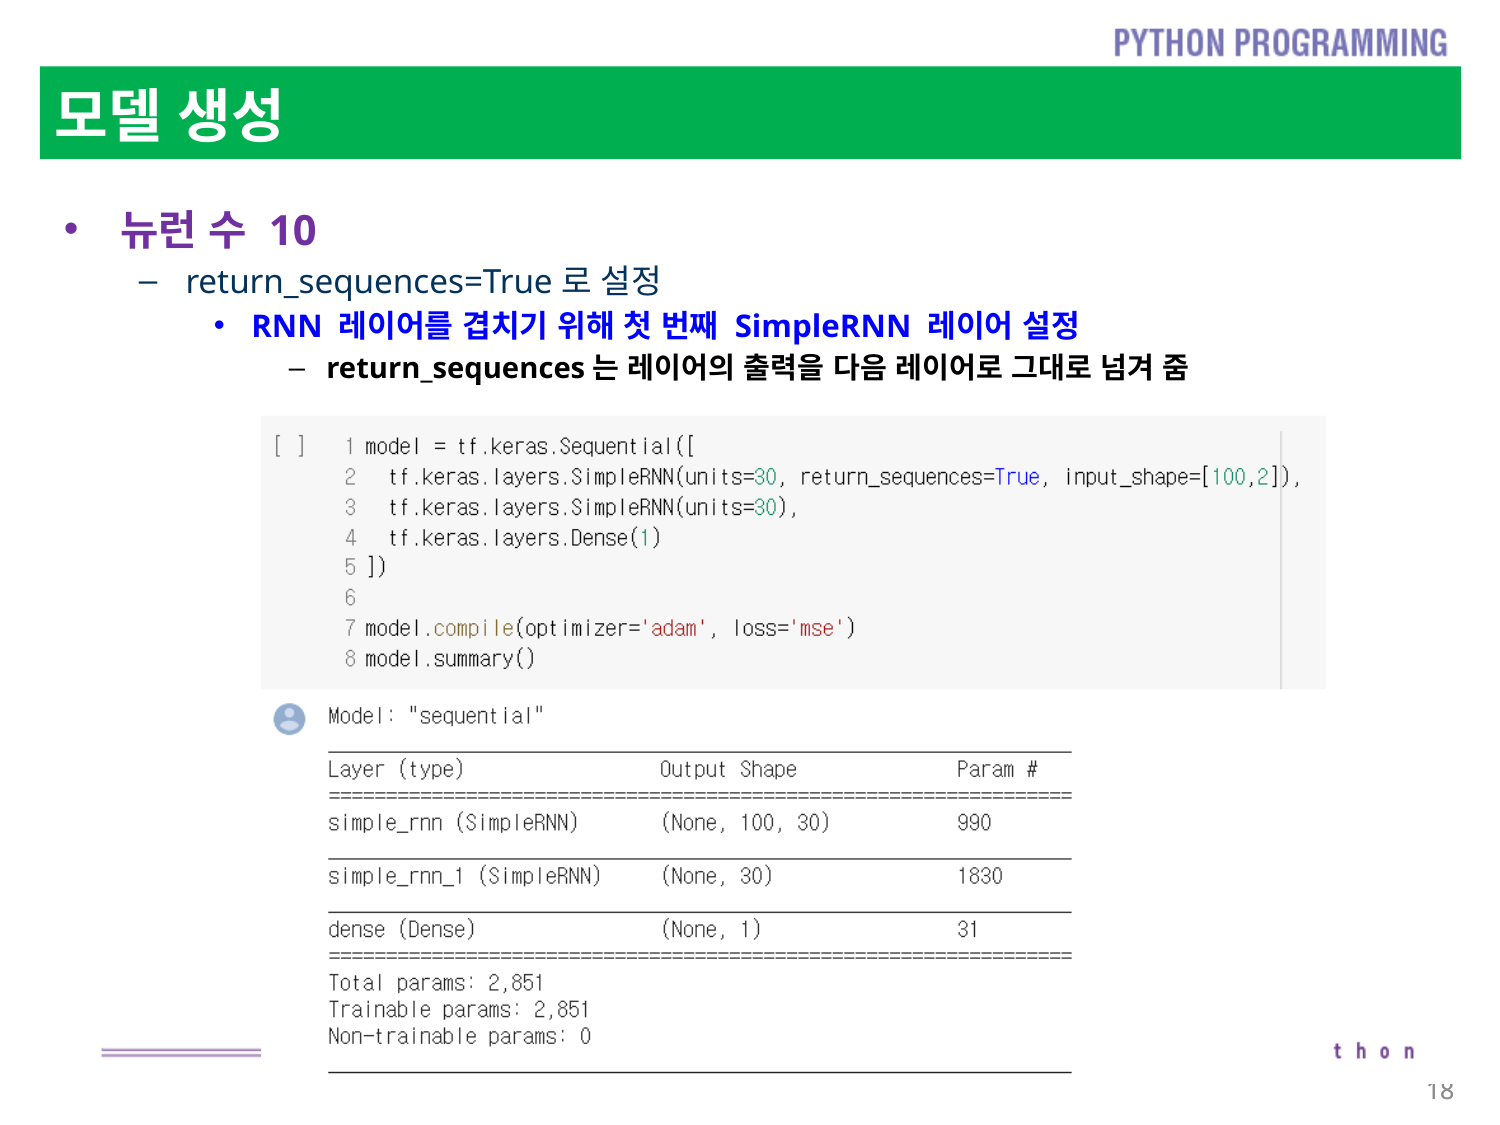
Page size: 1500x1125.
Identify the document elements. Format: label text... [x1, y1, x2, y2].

picture [18, 411, 1483, 1086]
title 모델 생성 [39, 76, 1444, 152]
picture [1106, 13, 1462, 66]
list 뉴런 수 10 return_sequences=True로 설정 RNN 레이어를 겹치기 위해 첫 번째 SimpleRNN 레이어 설정 return_sequences는 레이어의 출력을 다음 레이어로 그대로 넘겨 줌 [48, 195, 1461, 1041]
slide_number 18 [1119, 1071, 1470, 1112]
